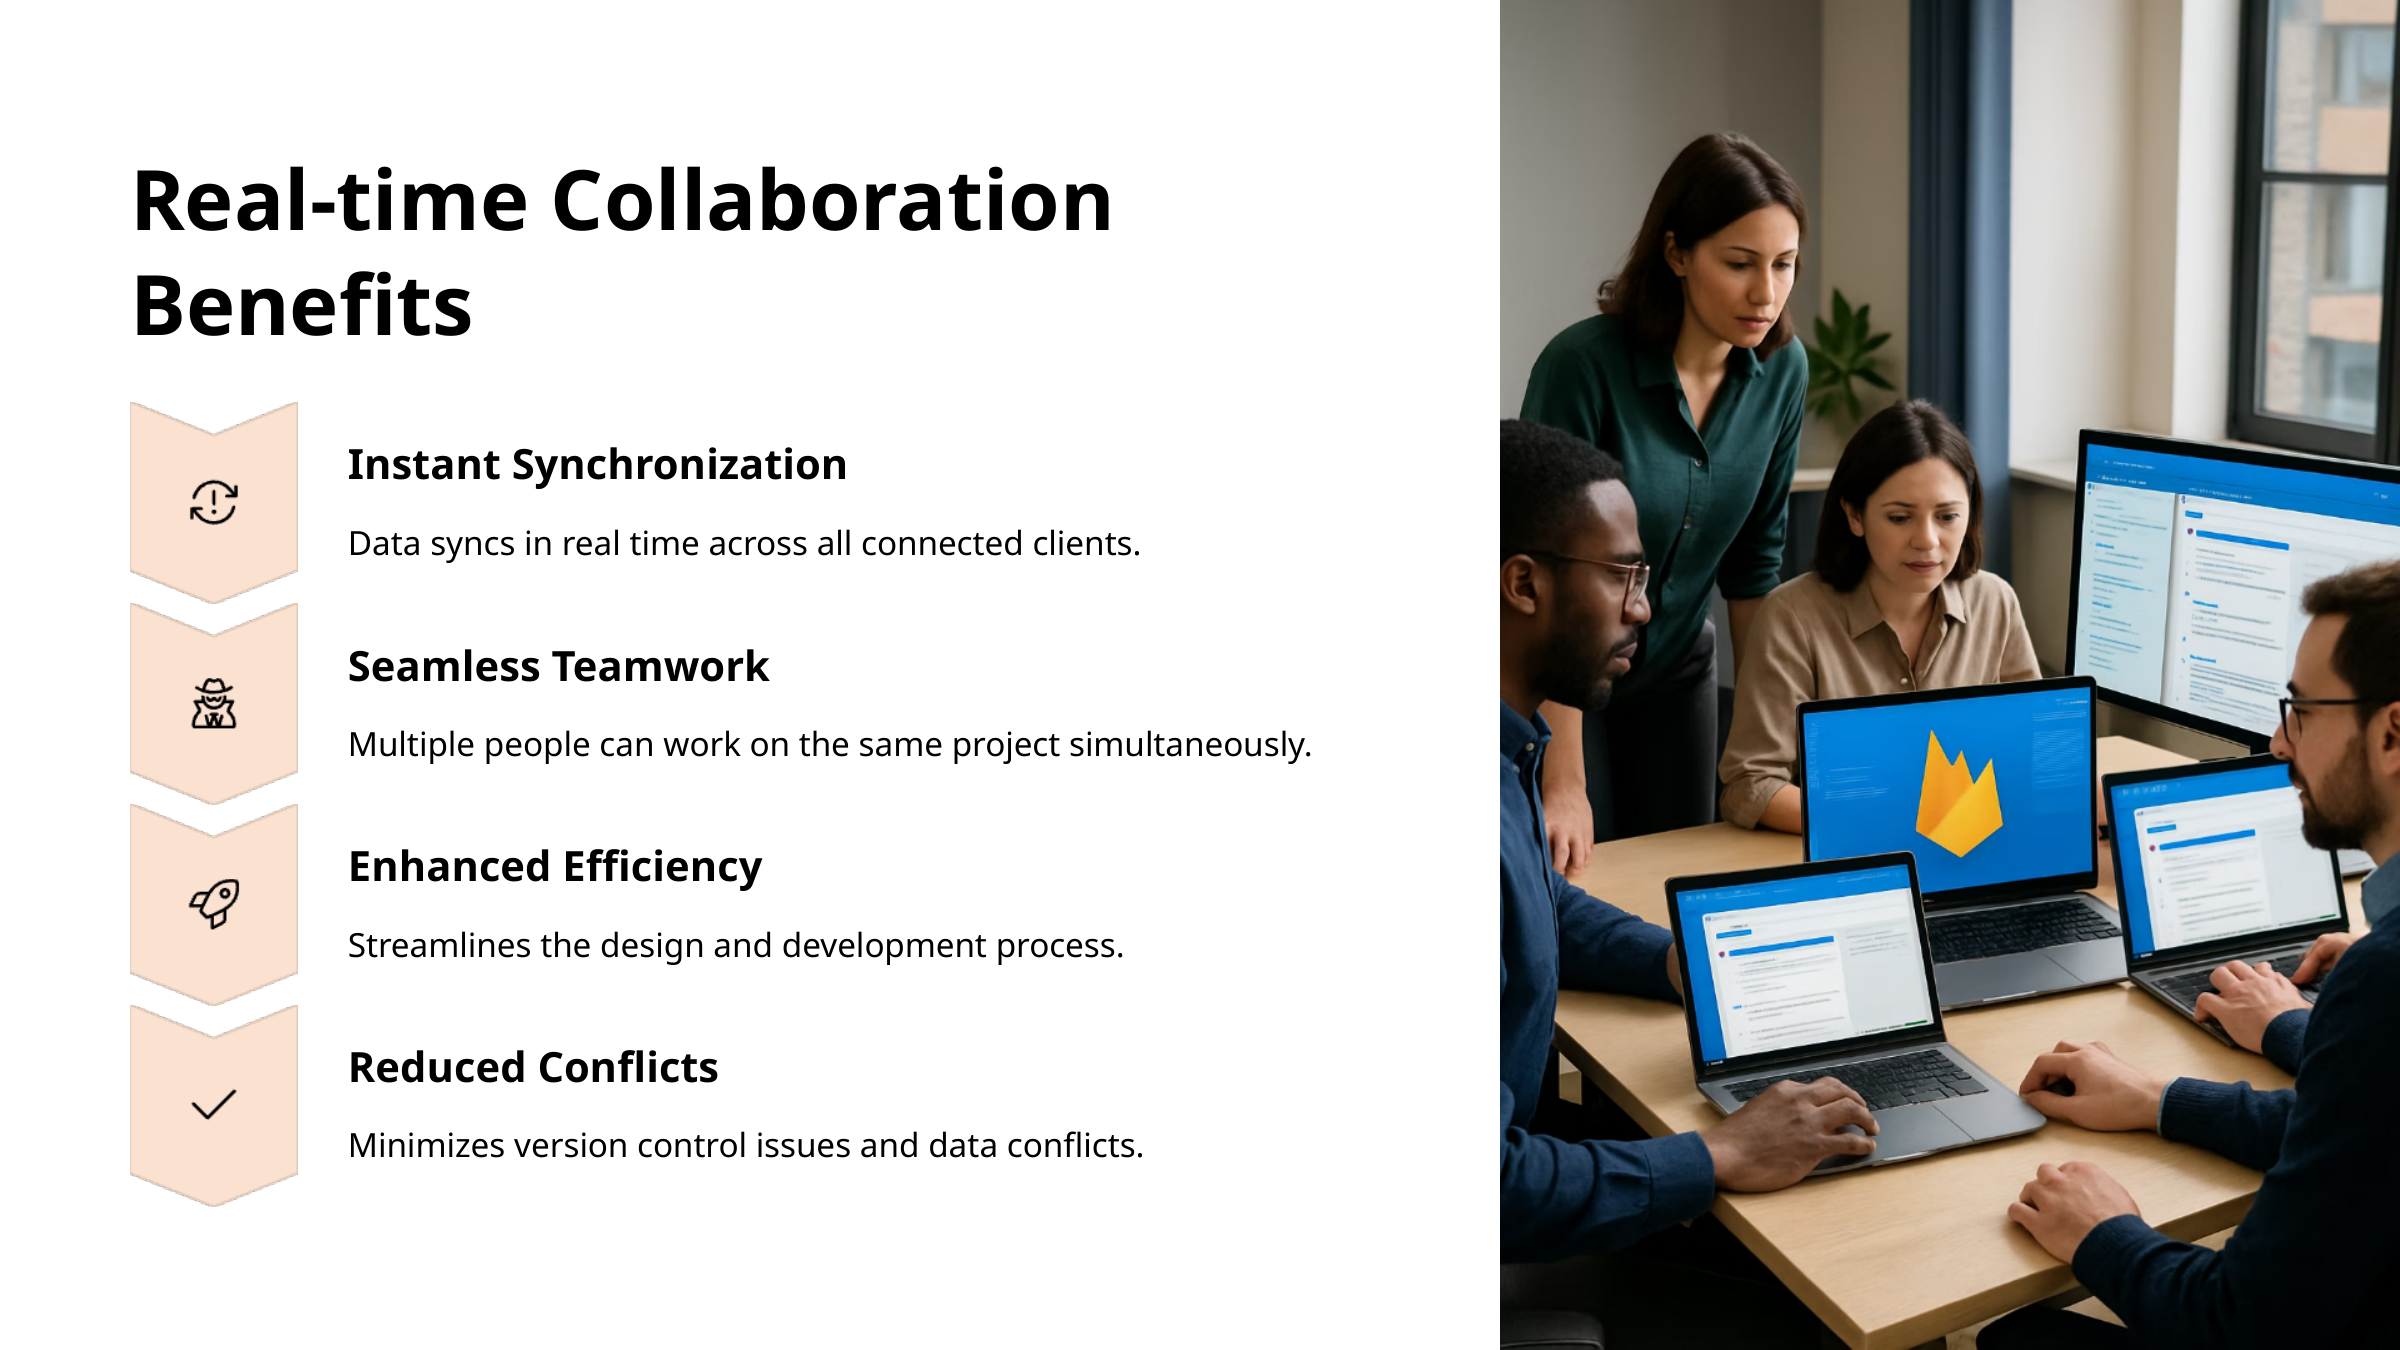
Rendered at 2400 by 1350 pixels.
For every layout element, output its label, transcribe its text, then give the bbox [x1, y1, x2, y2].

text_box Multiple people can work on the same project simultaneously. [347, 709, 1370, 764]
text_box Seamless Teamwork [347, 637, 772, 690]
picture [1499, 0, 2400, 1350]
text_box Reduced Conflicts [347, 1039, 767, 1092]
text_box Real-time Collaboration Benefits [130, 143, 1370, 353]
picture [130, 402, 298, 1207]
text_box Data syncs in real time across all connected clients. [347, 508, 1370, 563]
text_box Streamlines the design and development process. [347, 910, 1370, 965]
text_box Instant Synchronization [347, 436, 836, 489]
text_box Enhanced Efficiency [347, 838, 767, 891]
text_box Minimizes version control issues and data conflicts. [347, 1111, 1370, 1166]
